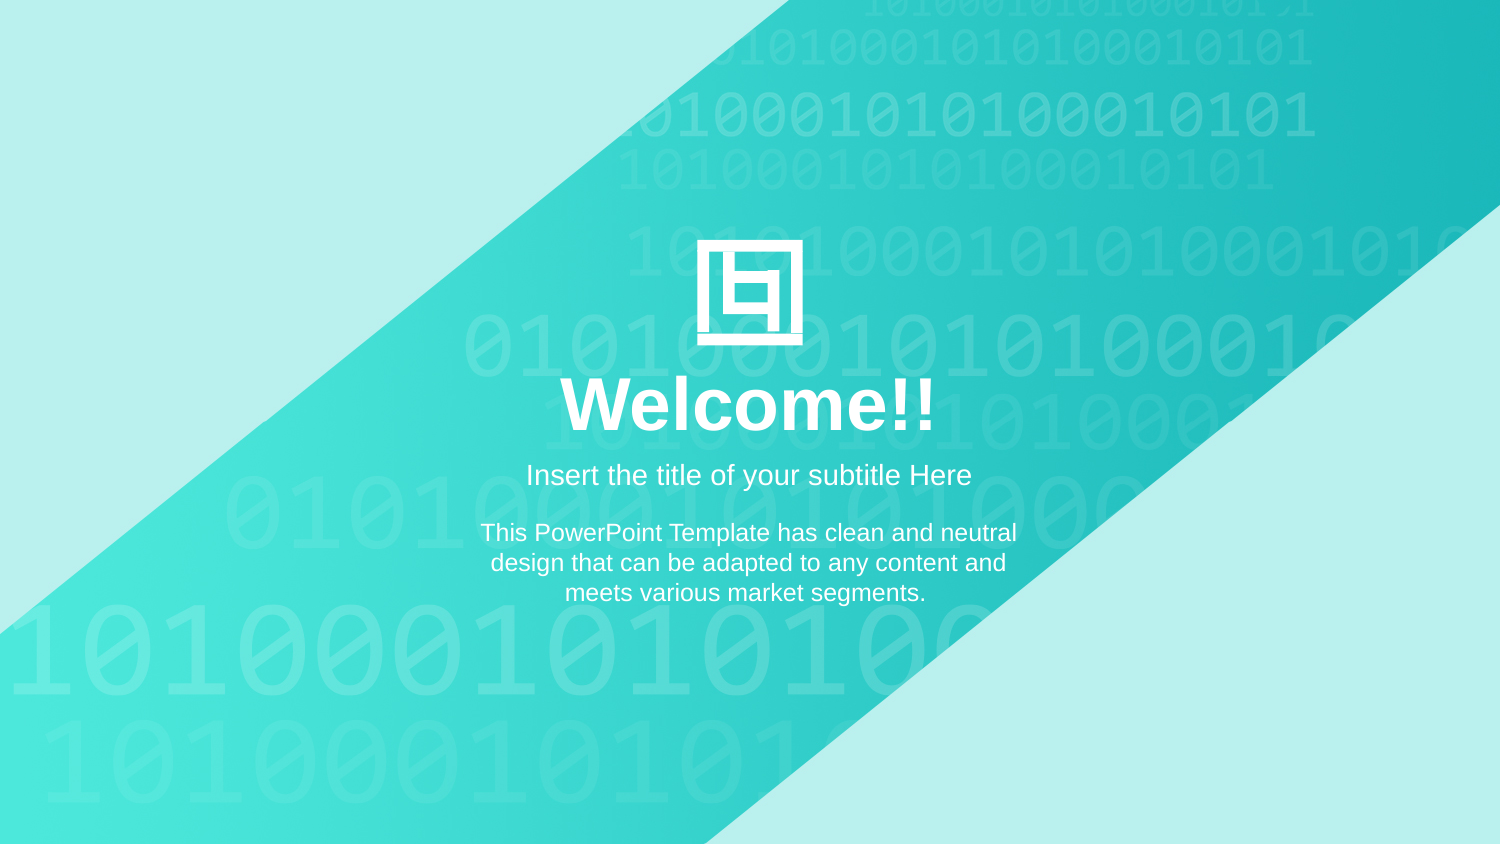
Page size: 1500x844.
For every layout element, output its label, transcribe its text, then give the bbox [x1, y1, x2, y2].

text_box Insert the title of your subtitle Here [430, 450, 1068, 497]
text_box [697, 239, 804, 346]
text_box This PowerPoint Template has clean and neutral design that can be adapted to any content and meets various market segments. [454, 509, 1045, 613]
text_box Welcome!! [431, 354, 1068, 448]
picture [0, 0, 1500, 844]
